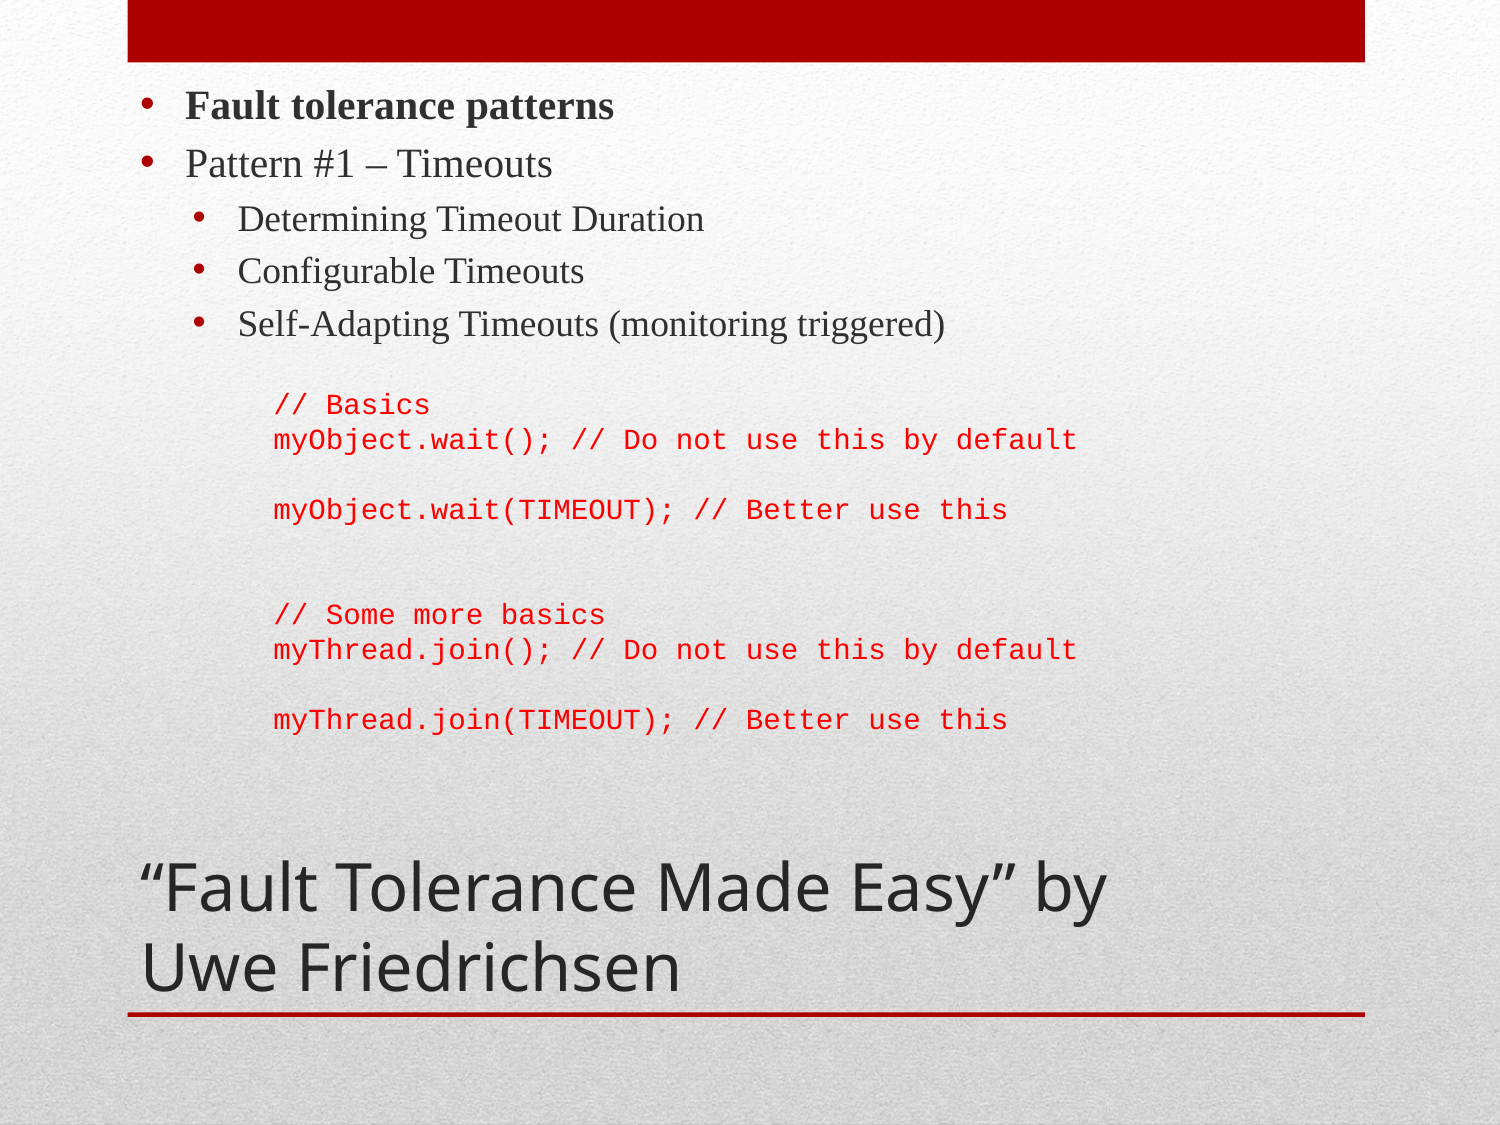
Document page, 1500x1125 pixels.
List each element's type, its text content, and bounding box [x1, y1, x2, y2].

text_box // Basics myObject.wait(); // Do not use this by default myObject.wait(TIMEOUT); // Better use this // Some more basics myThread.join(); // Do not use this by default myThread.join(TIMEOUT); // Better use this [258, 378, 1108, 743]
title “Fault Tolerance Made Easy” by Uwe Friedrichsen [125, 851, 1238, 1013]
list Fault tolerance patterns Pattern #1 – Timeouts Determining Timeout Duration Configurable Timeouts Self-Adapting Timeouts (monitoring triggered) [125, 70, 1363, 851]
